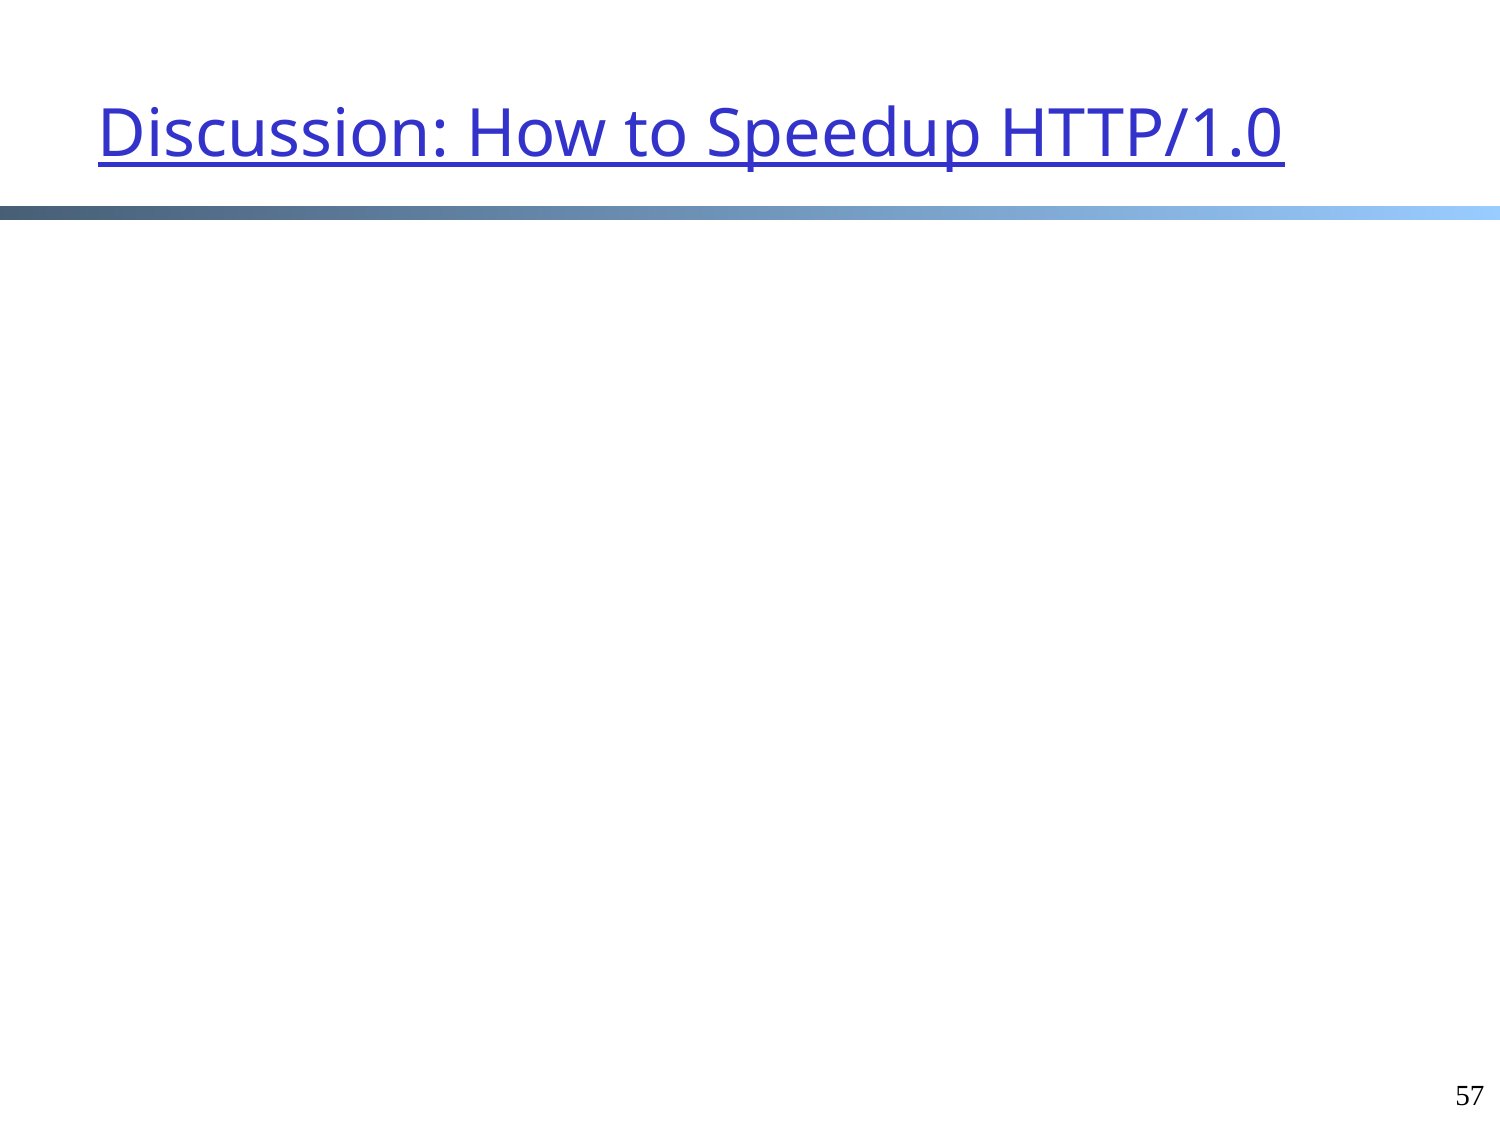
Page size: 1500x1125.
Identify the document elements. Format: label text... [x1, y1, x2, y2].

title Discussion: How to Speedup HTTP/1.0 [82, 61, 1358, 199]
slide_number 57 [1424, 1068, 1500, 1125]
